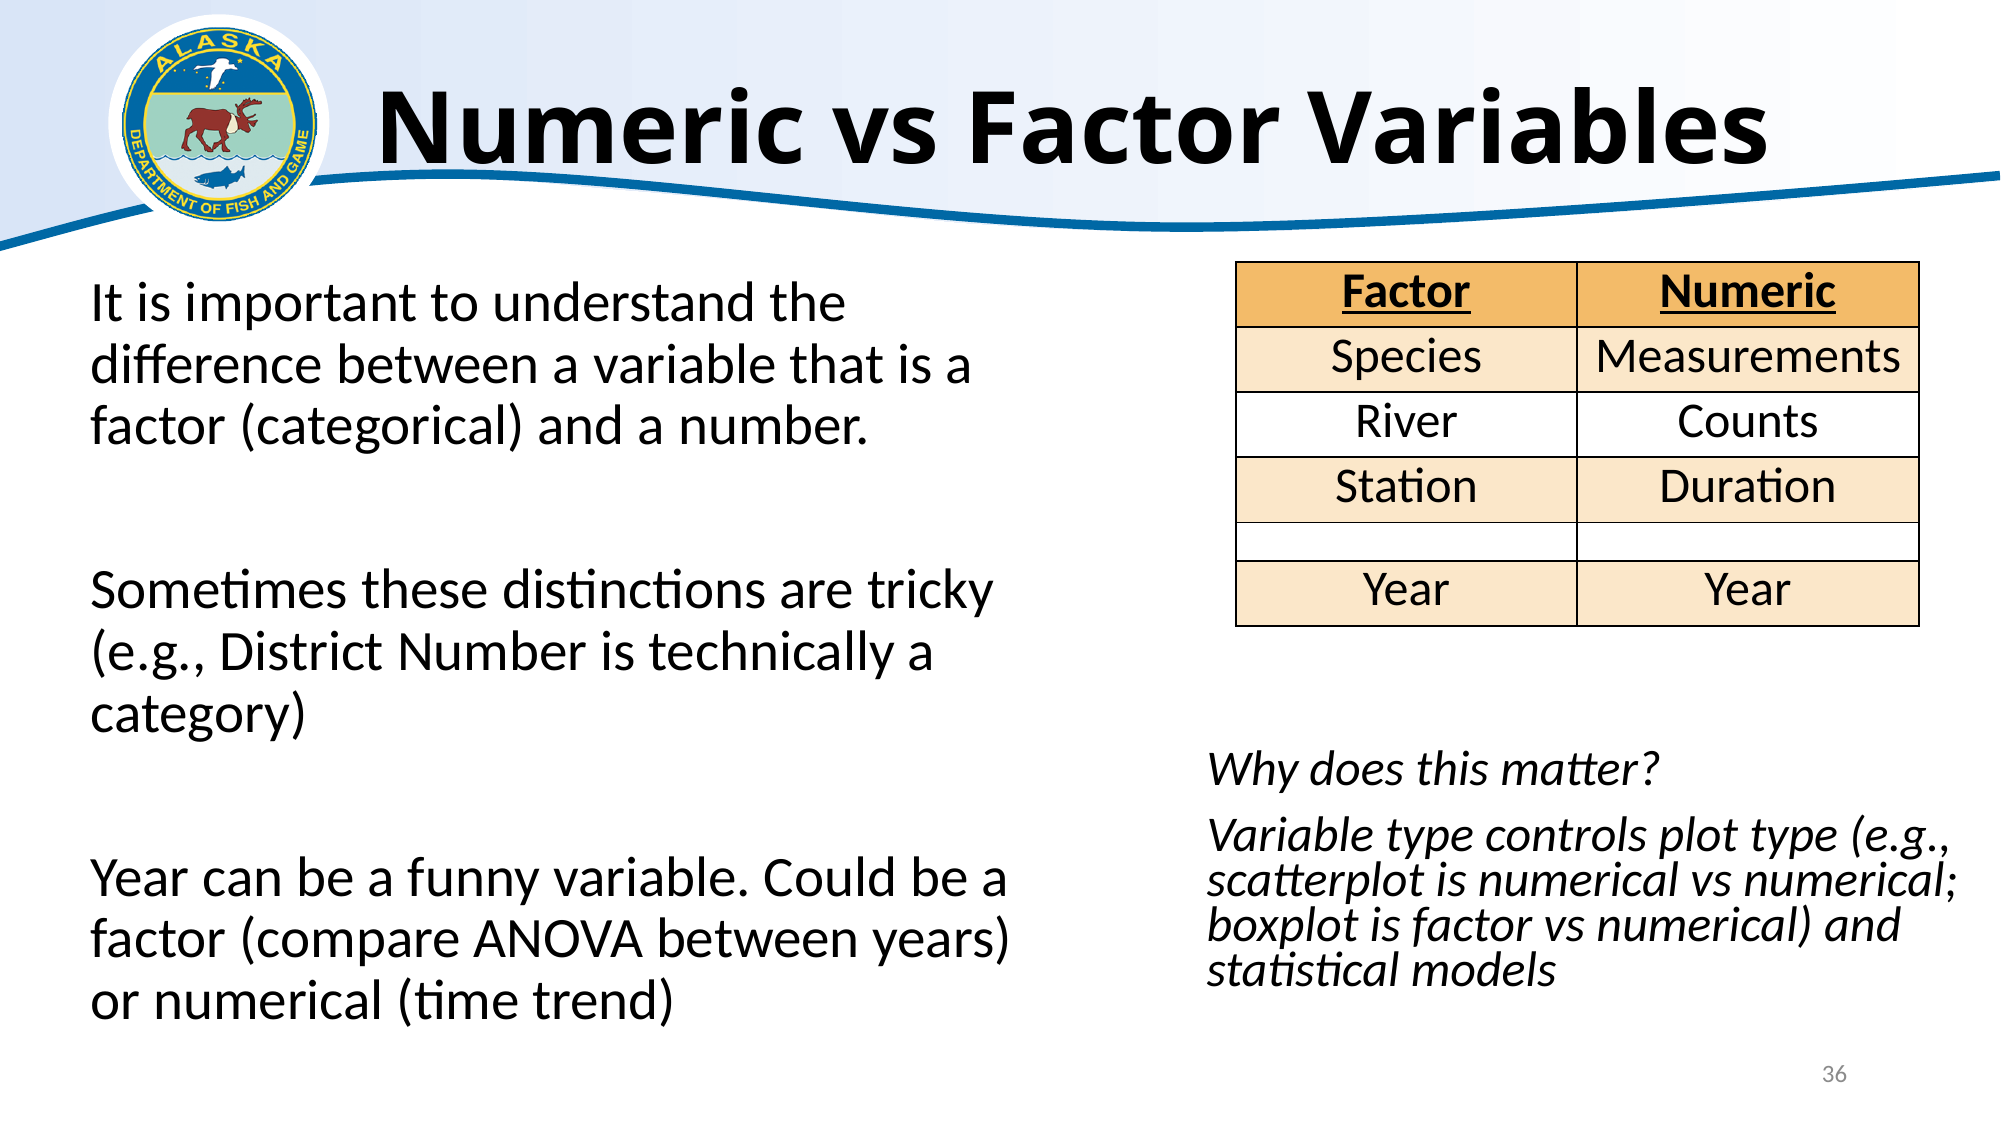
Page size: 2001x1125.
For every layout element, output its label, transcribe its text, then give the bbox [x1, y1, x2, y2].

table_cell River [1237, 393, 1576, 456]
picture [30, 14, 408, 232]
table_cell Measurements [1578, 328, 1918, 391]
table_cell Counts [1578, 393, 1918, 456]
title Numeric vs Factor Variables [359, 30, 1863, 232]
table_cell Station [1237, 458, 1576, 522]
list It is important to understand the difference between a variable that is a factor (categorical) and a number. Sometimes these distinctions are tricky (e.g., District Number is technically a category) Year can be a funny variable. Could be a factor (compare ANOVA between years) or numerical (time trend) [75, 265, 1055, 1043]
text_box Why does this matter? Variable type controls plot type (e.g., scatterplot is numerical vs numerical; boxplot is factor vs numerical) and statistical models [1191, 742, 2000, 1040]
table_cell [1578, 523, 1918, 560]
table_header Factor [1237, 263, 1576, 326]
table_cell Species [1237, 328, 1576, 391]
slide_number 36 [1412, 1042, 1863, 1103]
table_cell Year [1578, 562, 1918, 625]
table_cell Duration [1578, 458, 1918, 522]
table_cell [1237, 523, 1576, 560]
table_cell Year [1237, 562, 1576, 625]
table_header Numeric [1578, 263, 1918, 326]
